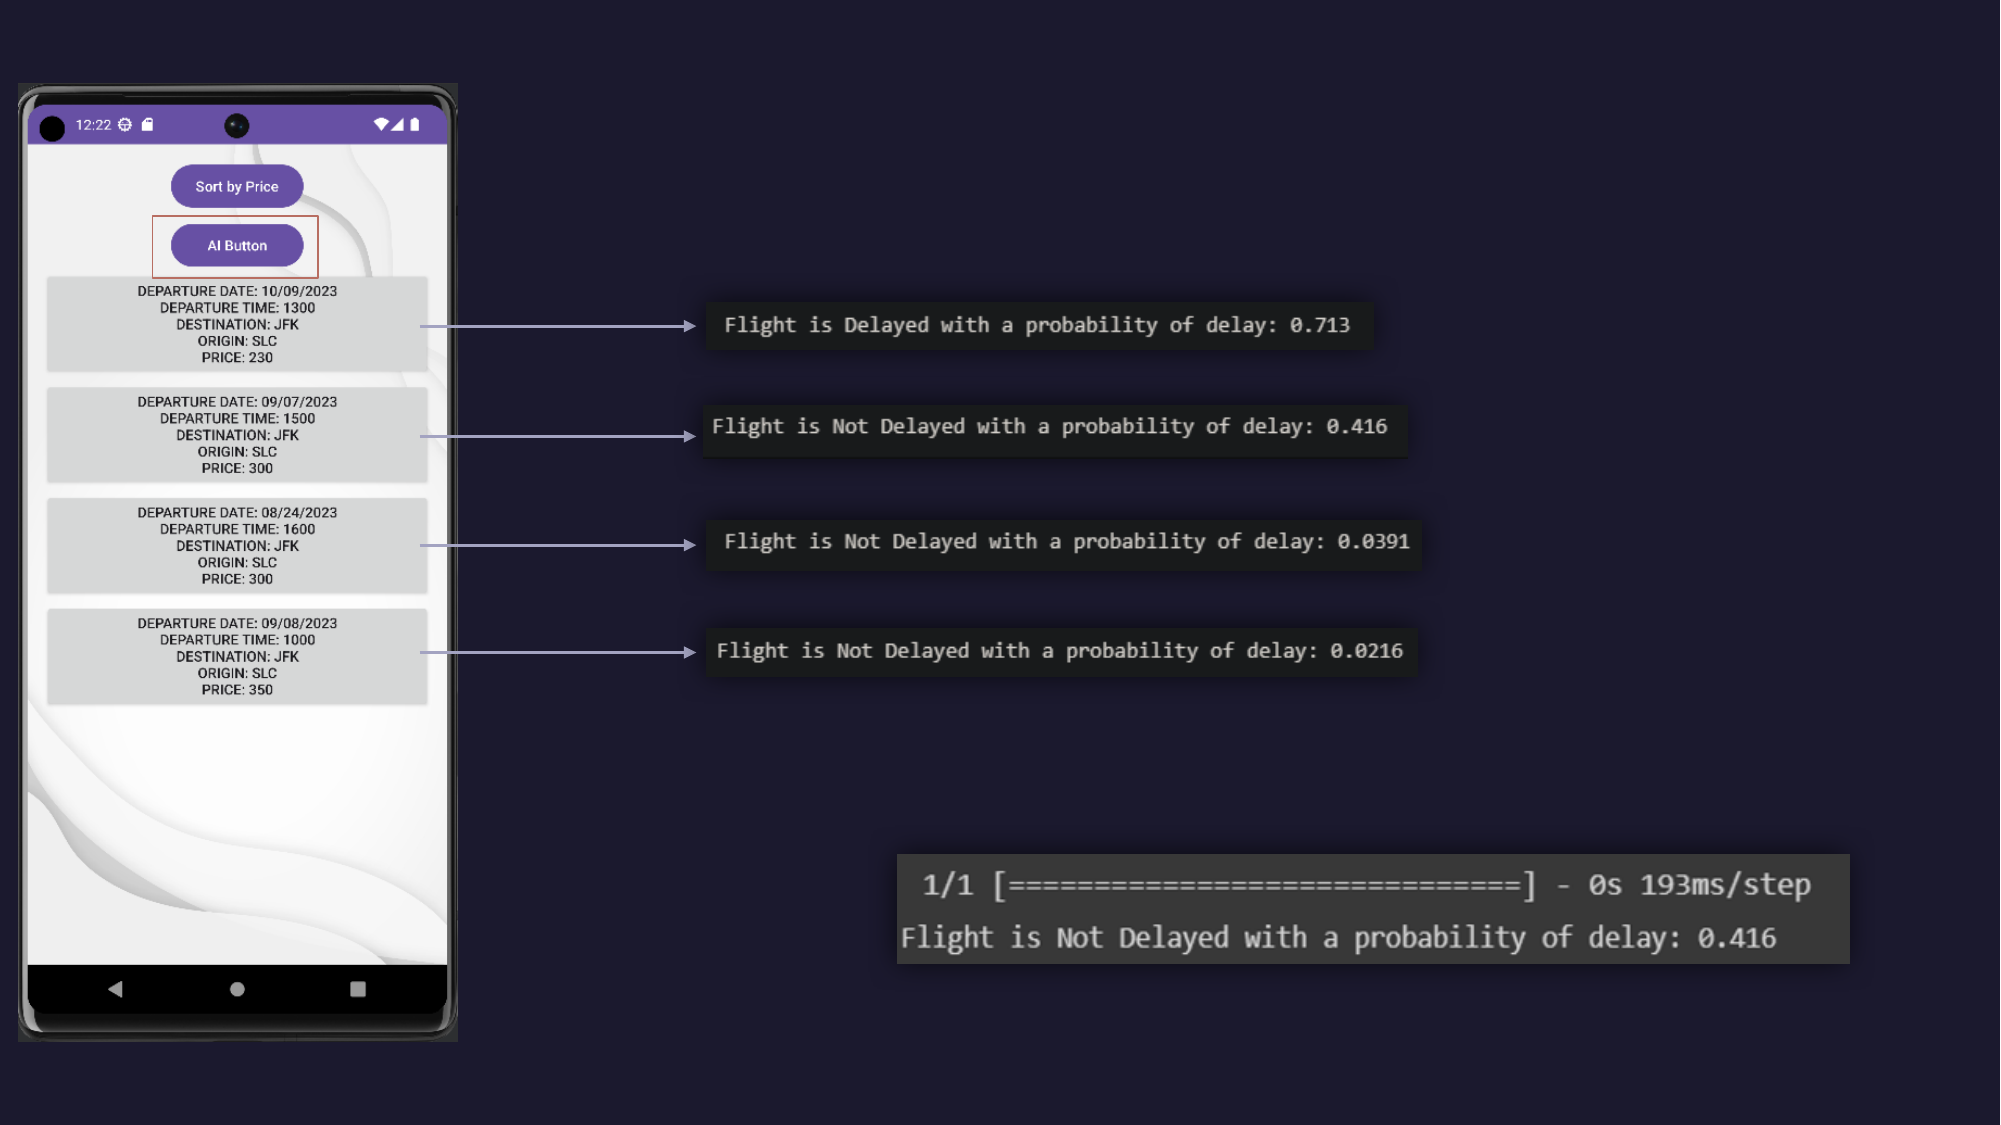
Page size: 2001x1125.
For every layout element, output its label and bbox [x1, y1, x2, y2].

picture [706, 520, 1422, 571]
picture [703, 405, 1408, 459]
picture [18, 83, 458, 1042]
picture [706, 628, 1418, 677]
picture [897, 854, 1850, 964]
picture [706, 302, 1374, 350]
